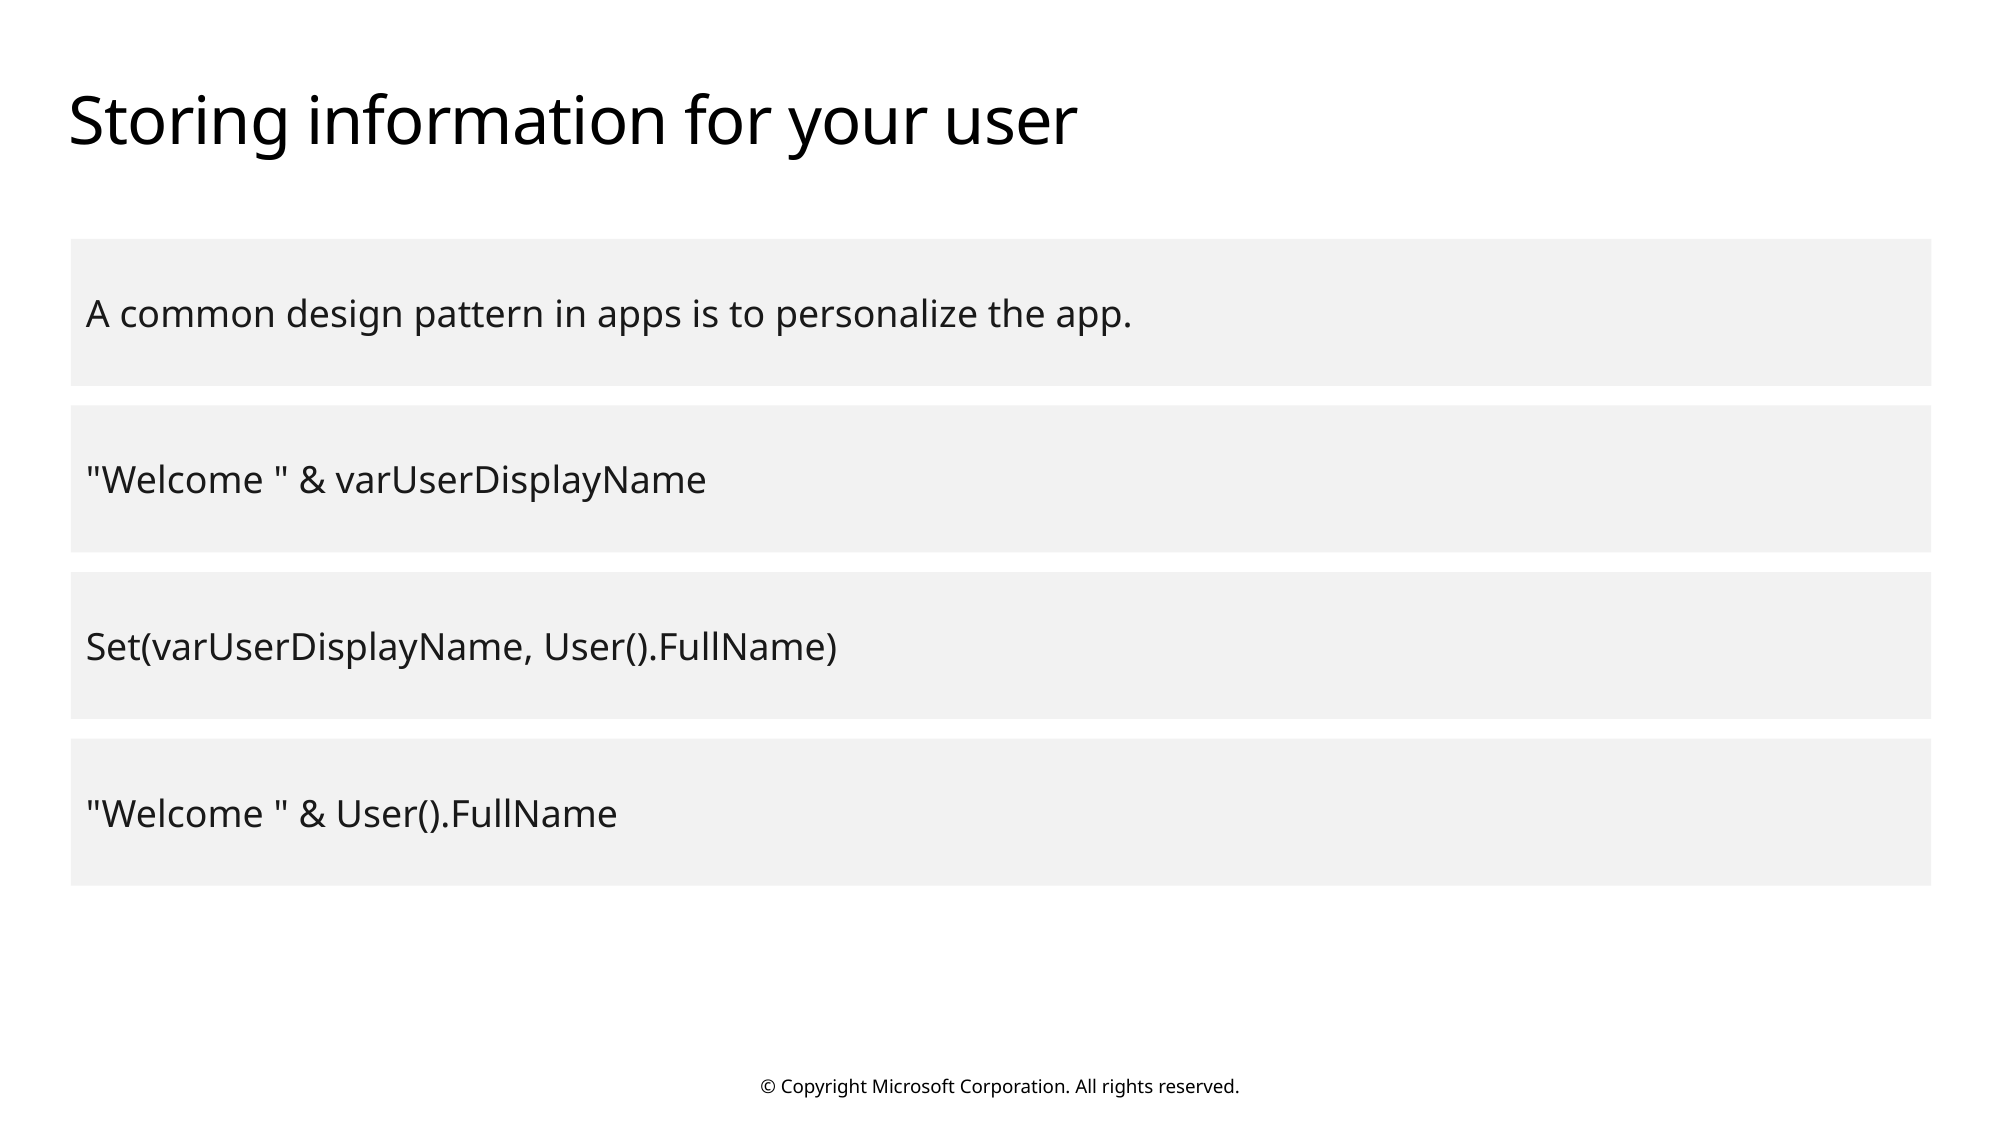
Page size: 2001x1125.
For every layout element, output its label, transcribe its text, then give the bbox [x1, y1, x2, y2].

list A common design pattern in apps is to personalize the app. [70, 238, 1932, 386]
text_box "Welcome " & User().FullName [70, 738, 1932, 886]
title Storing information for your user [68, 72, 1930, 184]
text_box Set(varUserDisplayName, User().FullName) [70, 572, 1932, 719]
text_box "Welcome " & varUserDisplayName [70, 405, 1932, 553]
